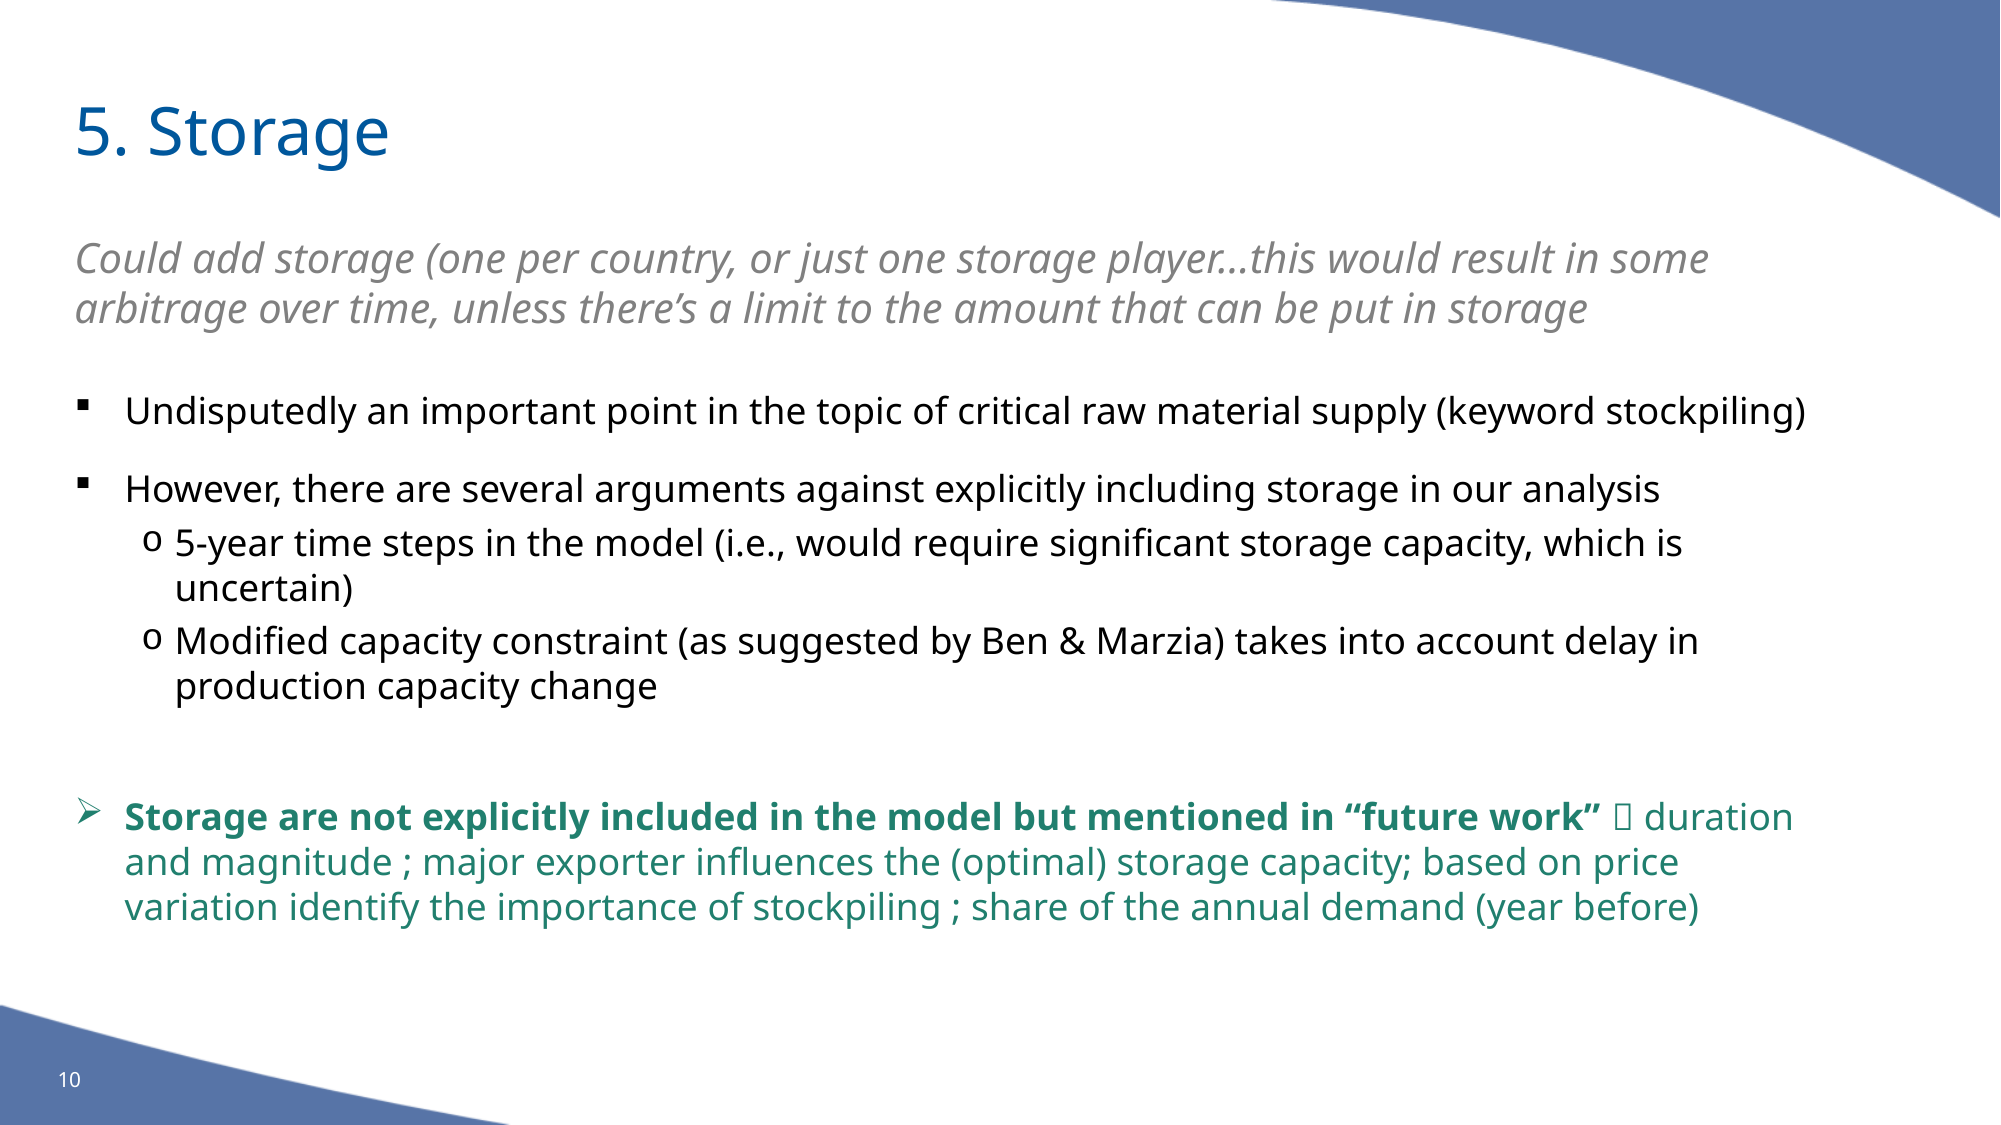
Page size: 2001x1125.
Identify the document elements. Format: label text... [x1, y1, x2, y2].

text_box Could add storage (one per country, or just one storage player…this would result in some arbitrage over time, unless there’s a limit to the amount that can be put in storage [59, 223, 1902, 380]
text_box [59, 380, 1797, 913]
title 5. Storage [59, 43, 1863, 223]
list Undisputedly an important point in the topic of critical raw material supply (keyword stockpiling) However, there are several arguments against explicitly including storage in our analysis 5-year time steps in the model (i.e., would require significant storage capacity, which is uncertain) Modified capacity constraint (as suggested by Ben & Marzia) takes into account delay in production capacity change Storage are not explicitly included in the model but mentioned in “future work”  duration and magnitude ; major exporter influences the (optimal) storage capacity; based on price variation identify the importance of stockpiling ; share of the annual demand (year before) [59, 380, 1839, 1003]
slide_number 10 [42, 1042, 493, 1102]
